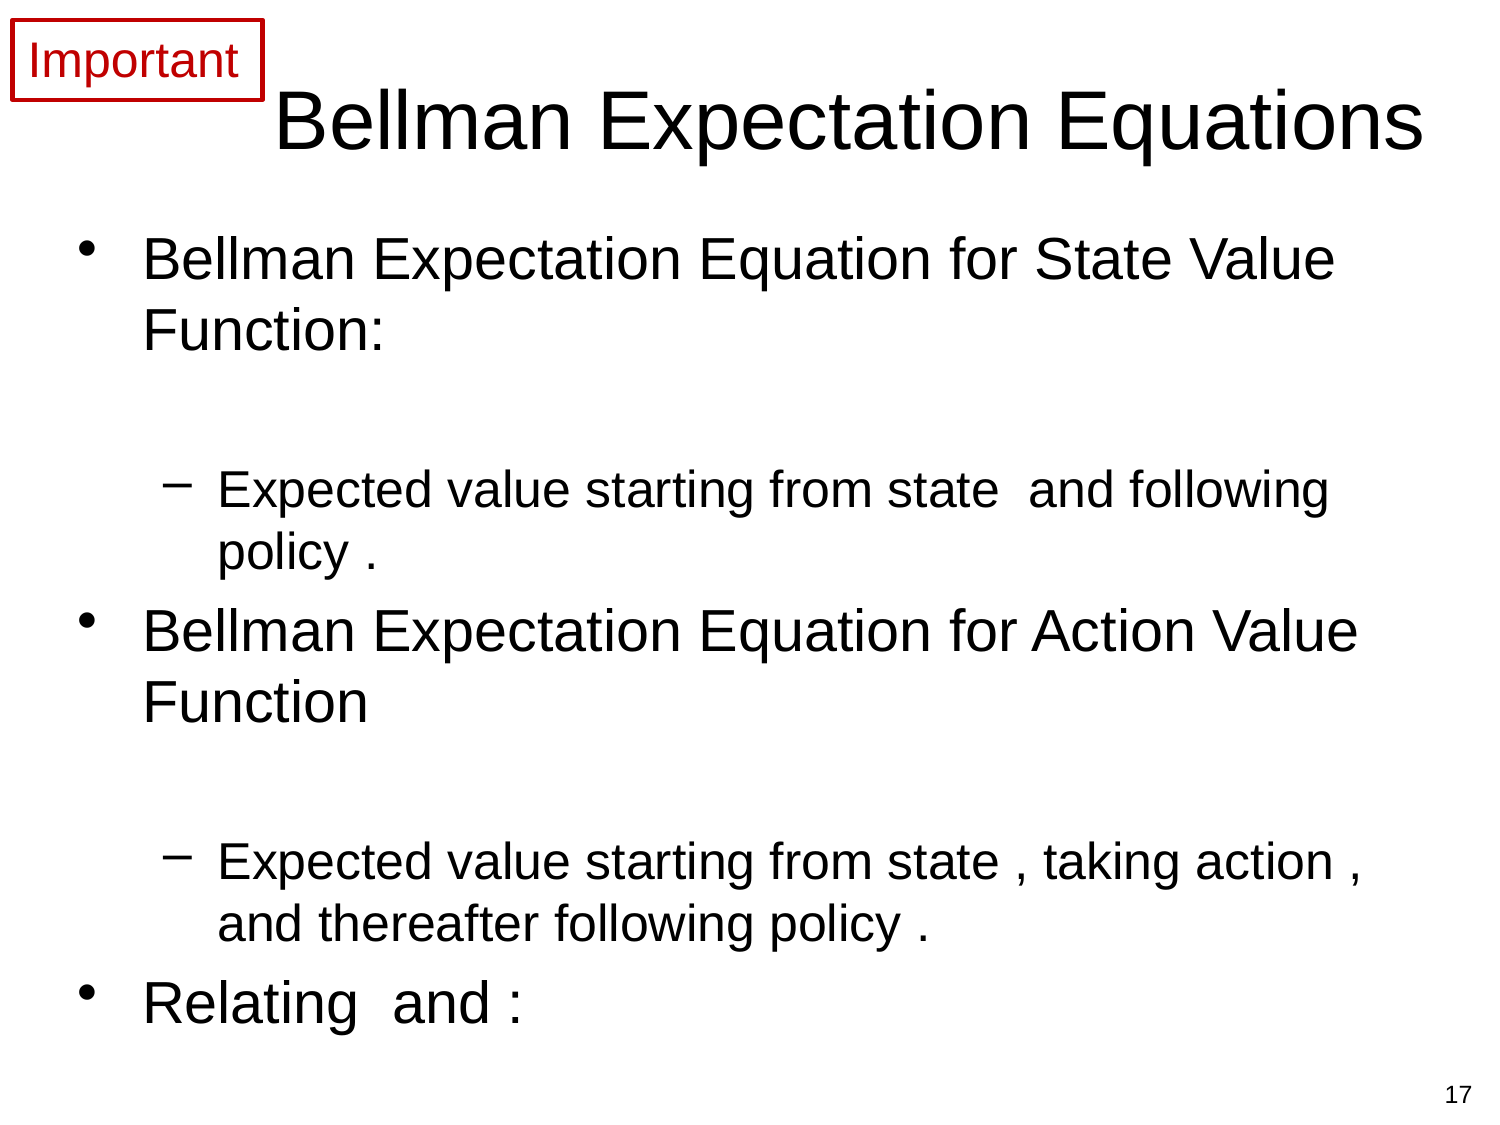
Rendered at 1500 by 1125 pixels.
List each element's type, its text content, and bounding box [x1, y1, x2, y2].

title Bellman Expectation Equations [174, 44, 1500, 188]
text_box Important [12, 19, 263, 100]
slide_number 17 [1137, 1070, 1488, 1112]
